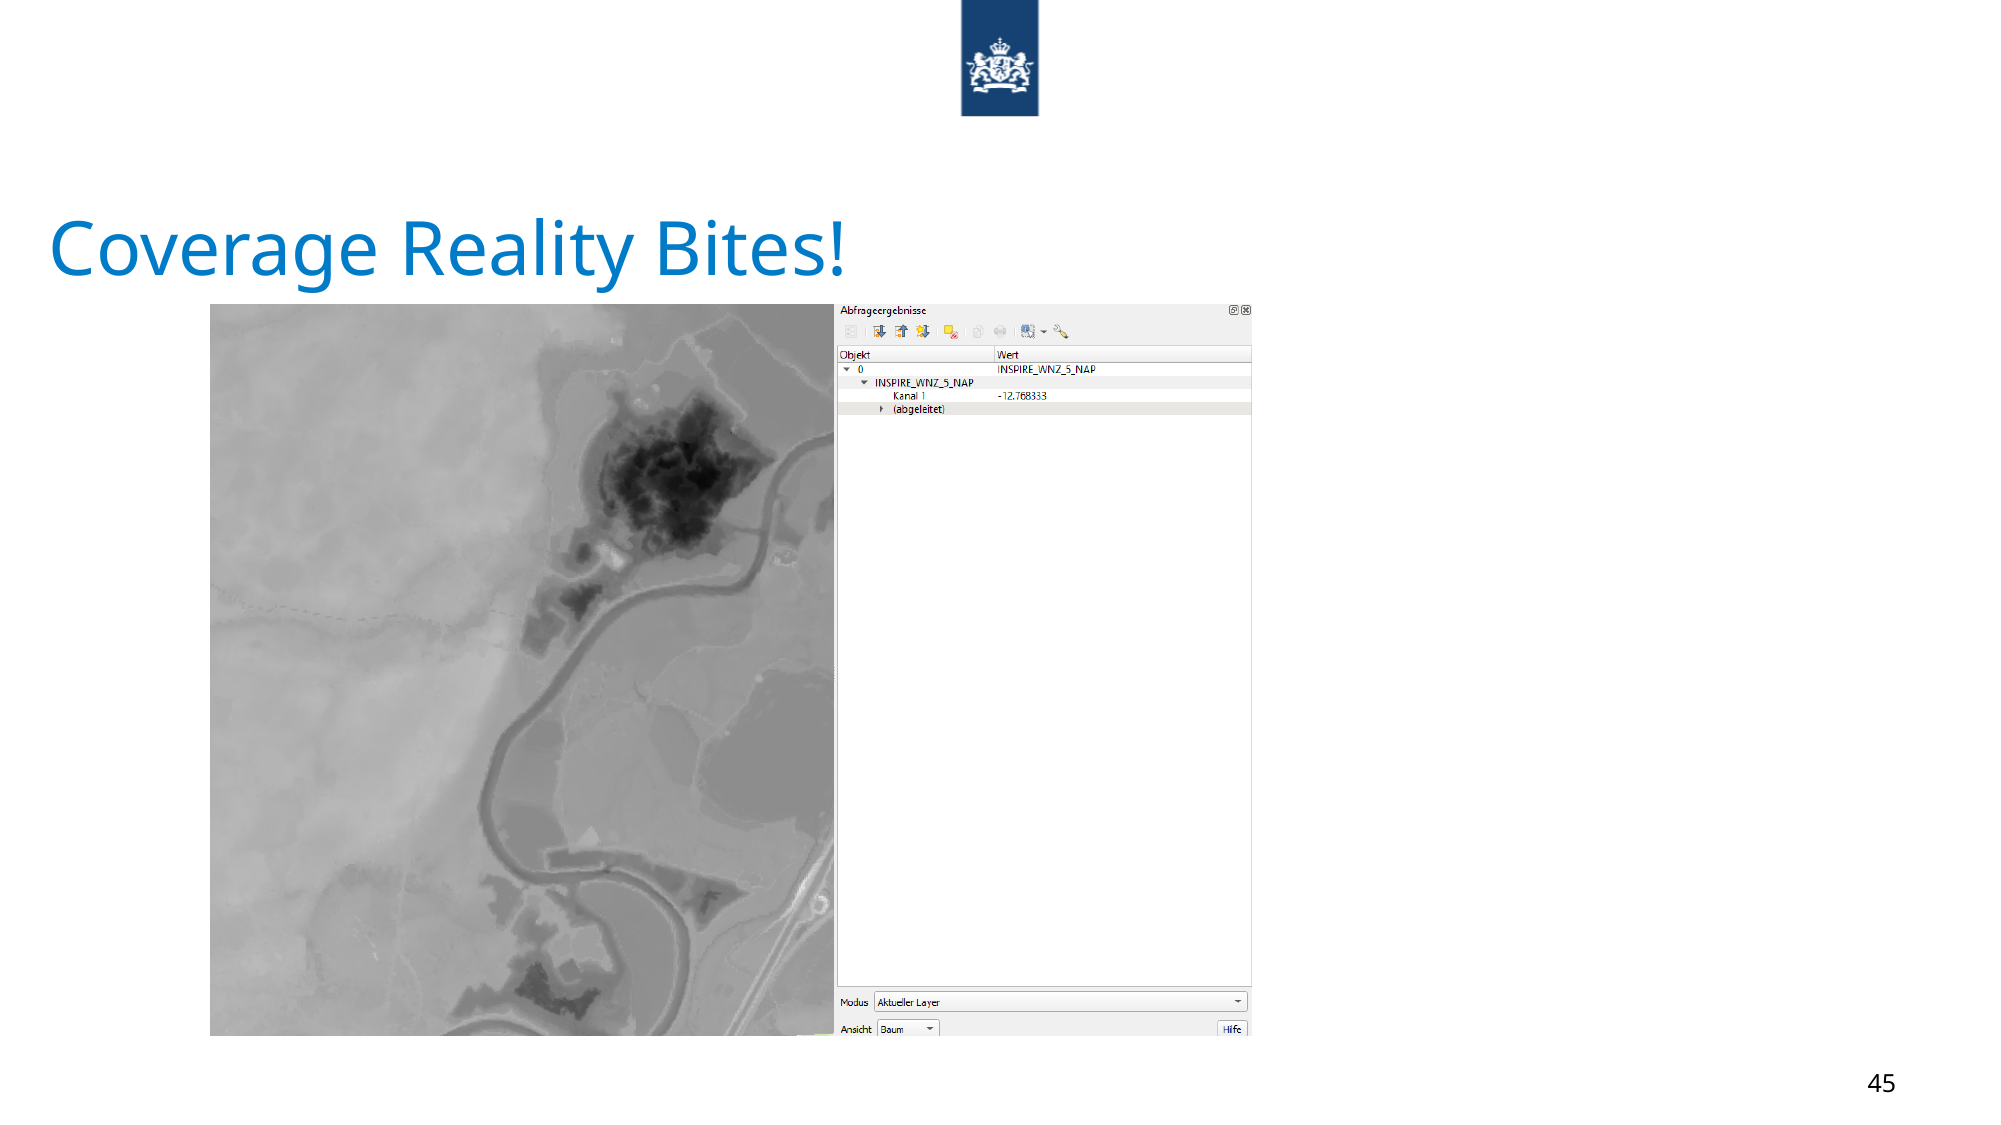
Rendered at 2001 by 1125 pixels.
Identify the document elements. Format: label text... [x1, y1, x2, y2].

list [834, 304, 1252, 1036]
picture [0, 0, 2000, 175]
slide_number 45 [1812, 1070, 1897, 1102]
title Coverage Reality Bites! [48, 210, 1843, 386]
picture [210, 304, 834, 1036]
